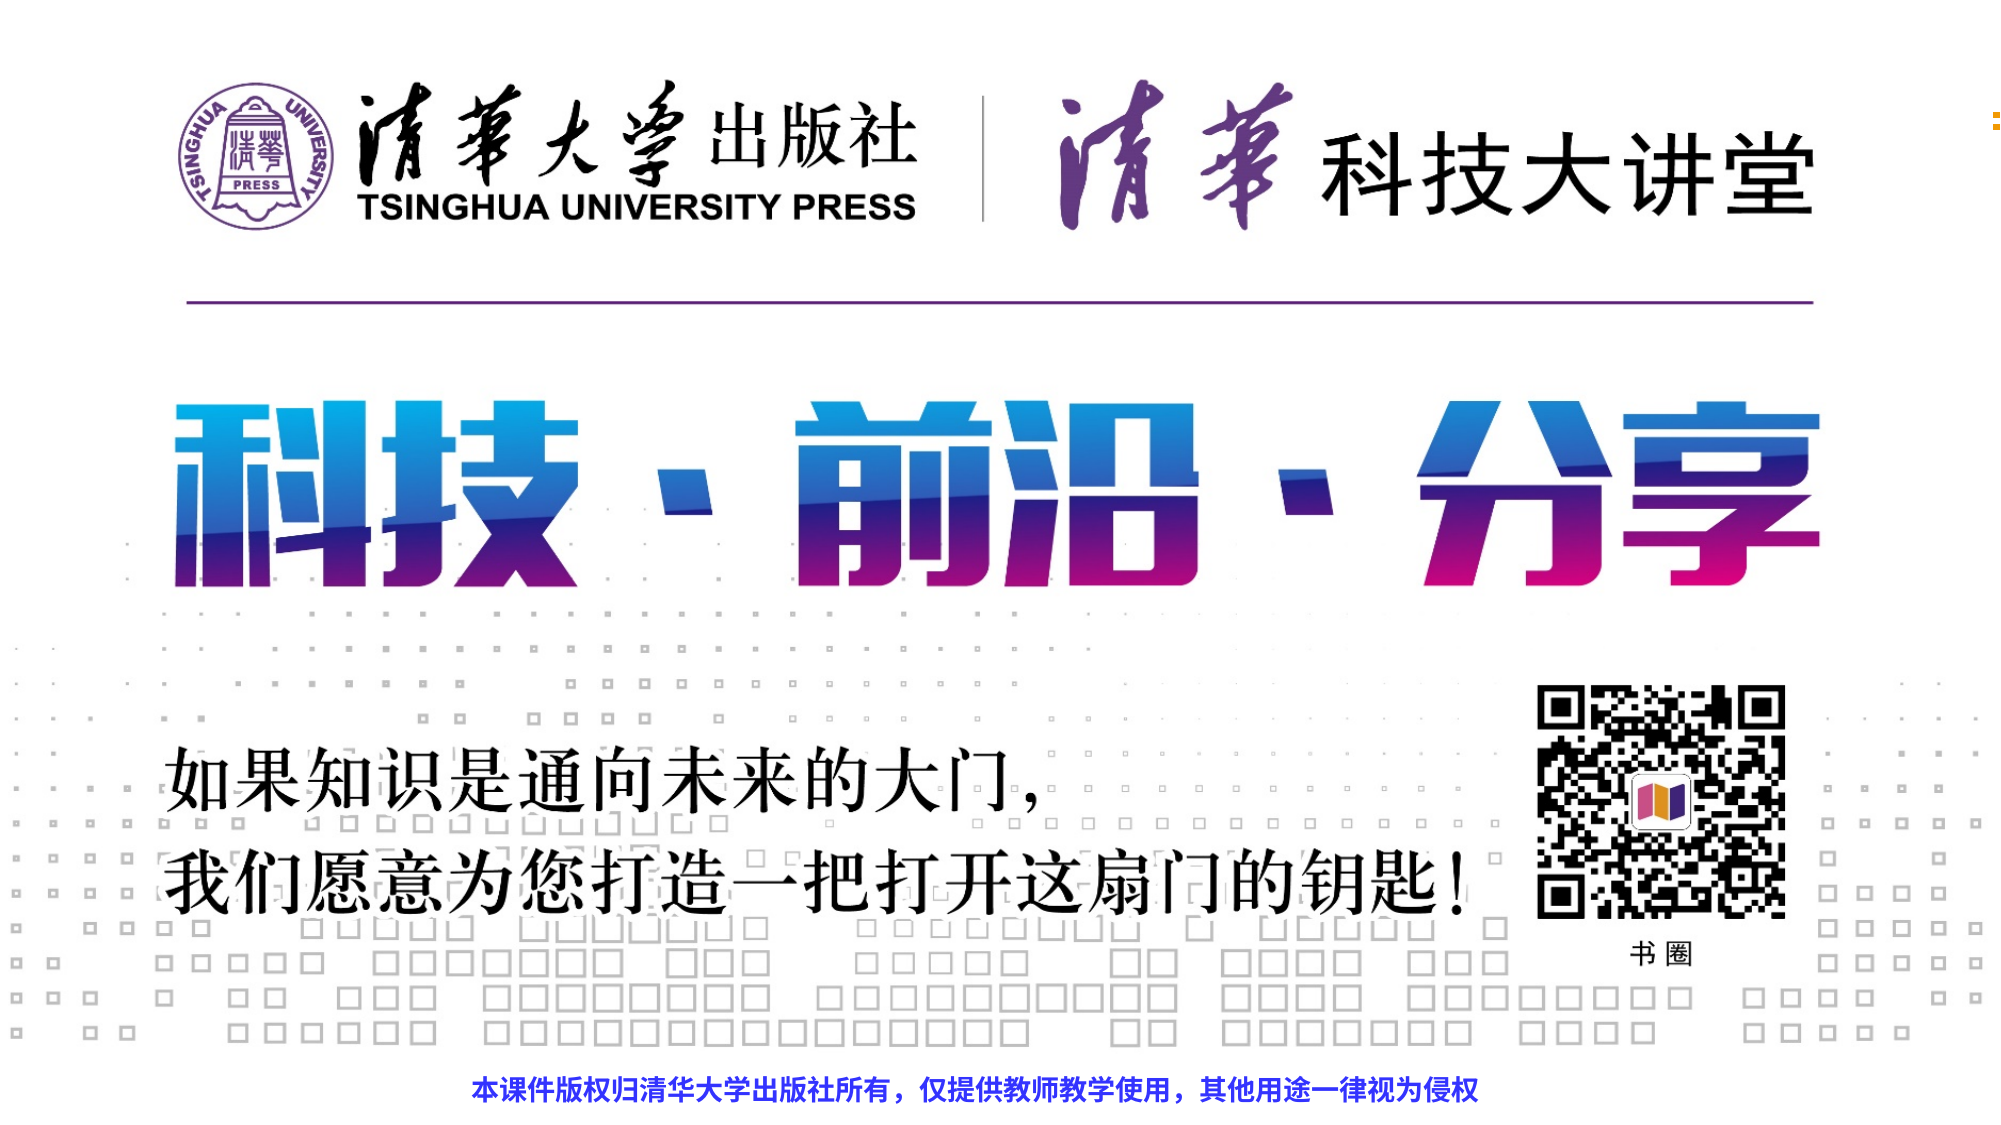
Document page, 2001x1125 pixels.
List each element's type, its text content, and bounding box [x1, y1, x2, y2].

picture [0, 0, 1993, 1059]
text_box 本课件版权归清华大学出版社所有，仅提供教师教学使用，其他用途一律视为侵权 [438, 1068, 1513, 1113]
